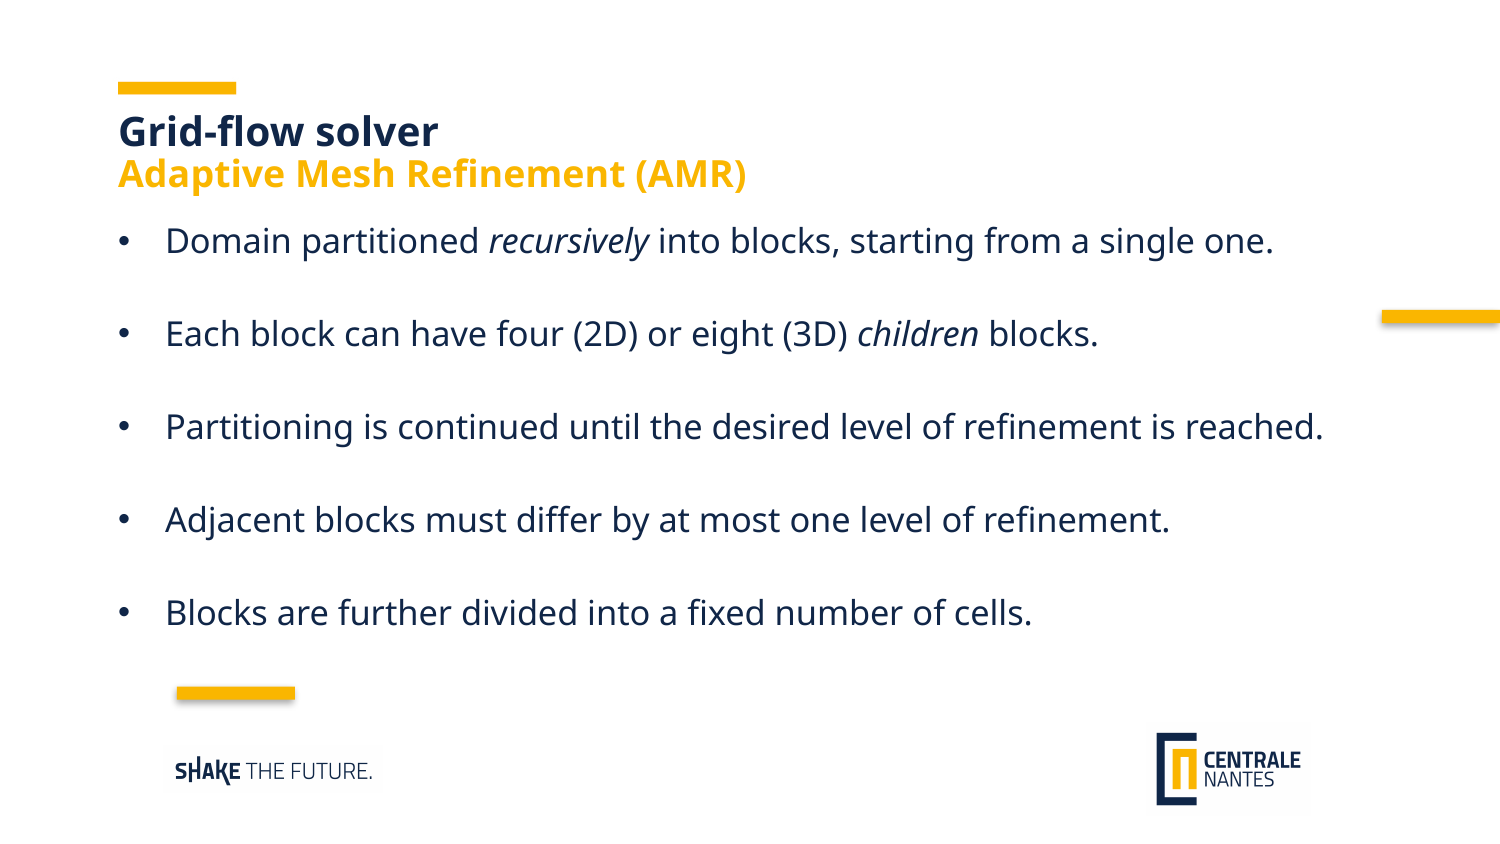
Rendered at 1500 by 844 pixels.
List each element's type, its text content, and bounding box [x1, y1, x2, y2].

list Grid-flow solver Adaptive Mesh Refinement (AMR) [118, 111, 1372, 221]
picture [1146, 722, 1311, 816]
list Domain partitioned recursively into blocks, starting from a single one. Each block can have four (2D) or eight (3D) children blocks. Partitioning is continued until the desired level of refinement is reached. Adjacent blocks must differ by at most one level of refinement. Blocks are further divided into a fixed number of cells. [118, 221, 1373, 688]
picture [163, 745, 383, 793]
picture [0, 0, 1500, 705]
